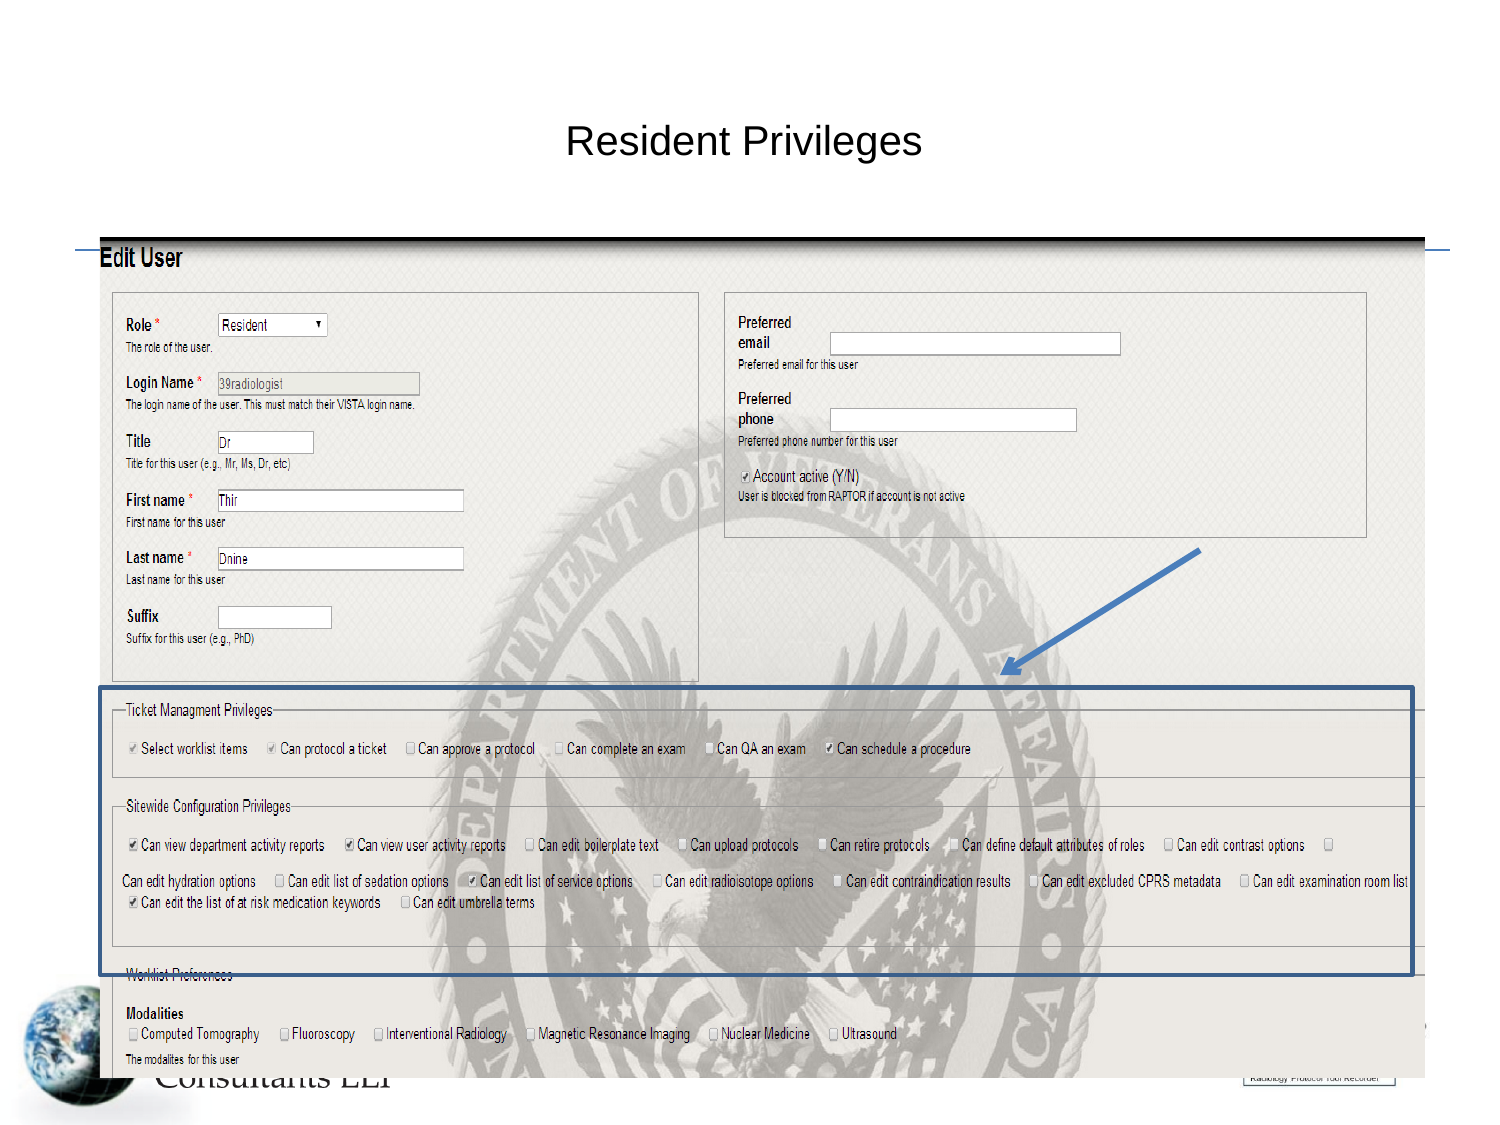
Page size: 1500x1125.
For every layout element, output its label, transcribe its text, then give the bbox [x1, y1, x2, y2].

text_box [999, 549, 1201, 676]
picture [0, 237, 1500, 1125]
title Resident Privileges [75, 45, 1425, 233]
